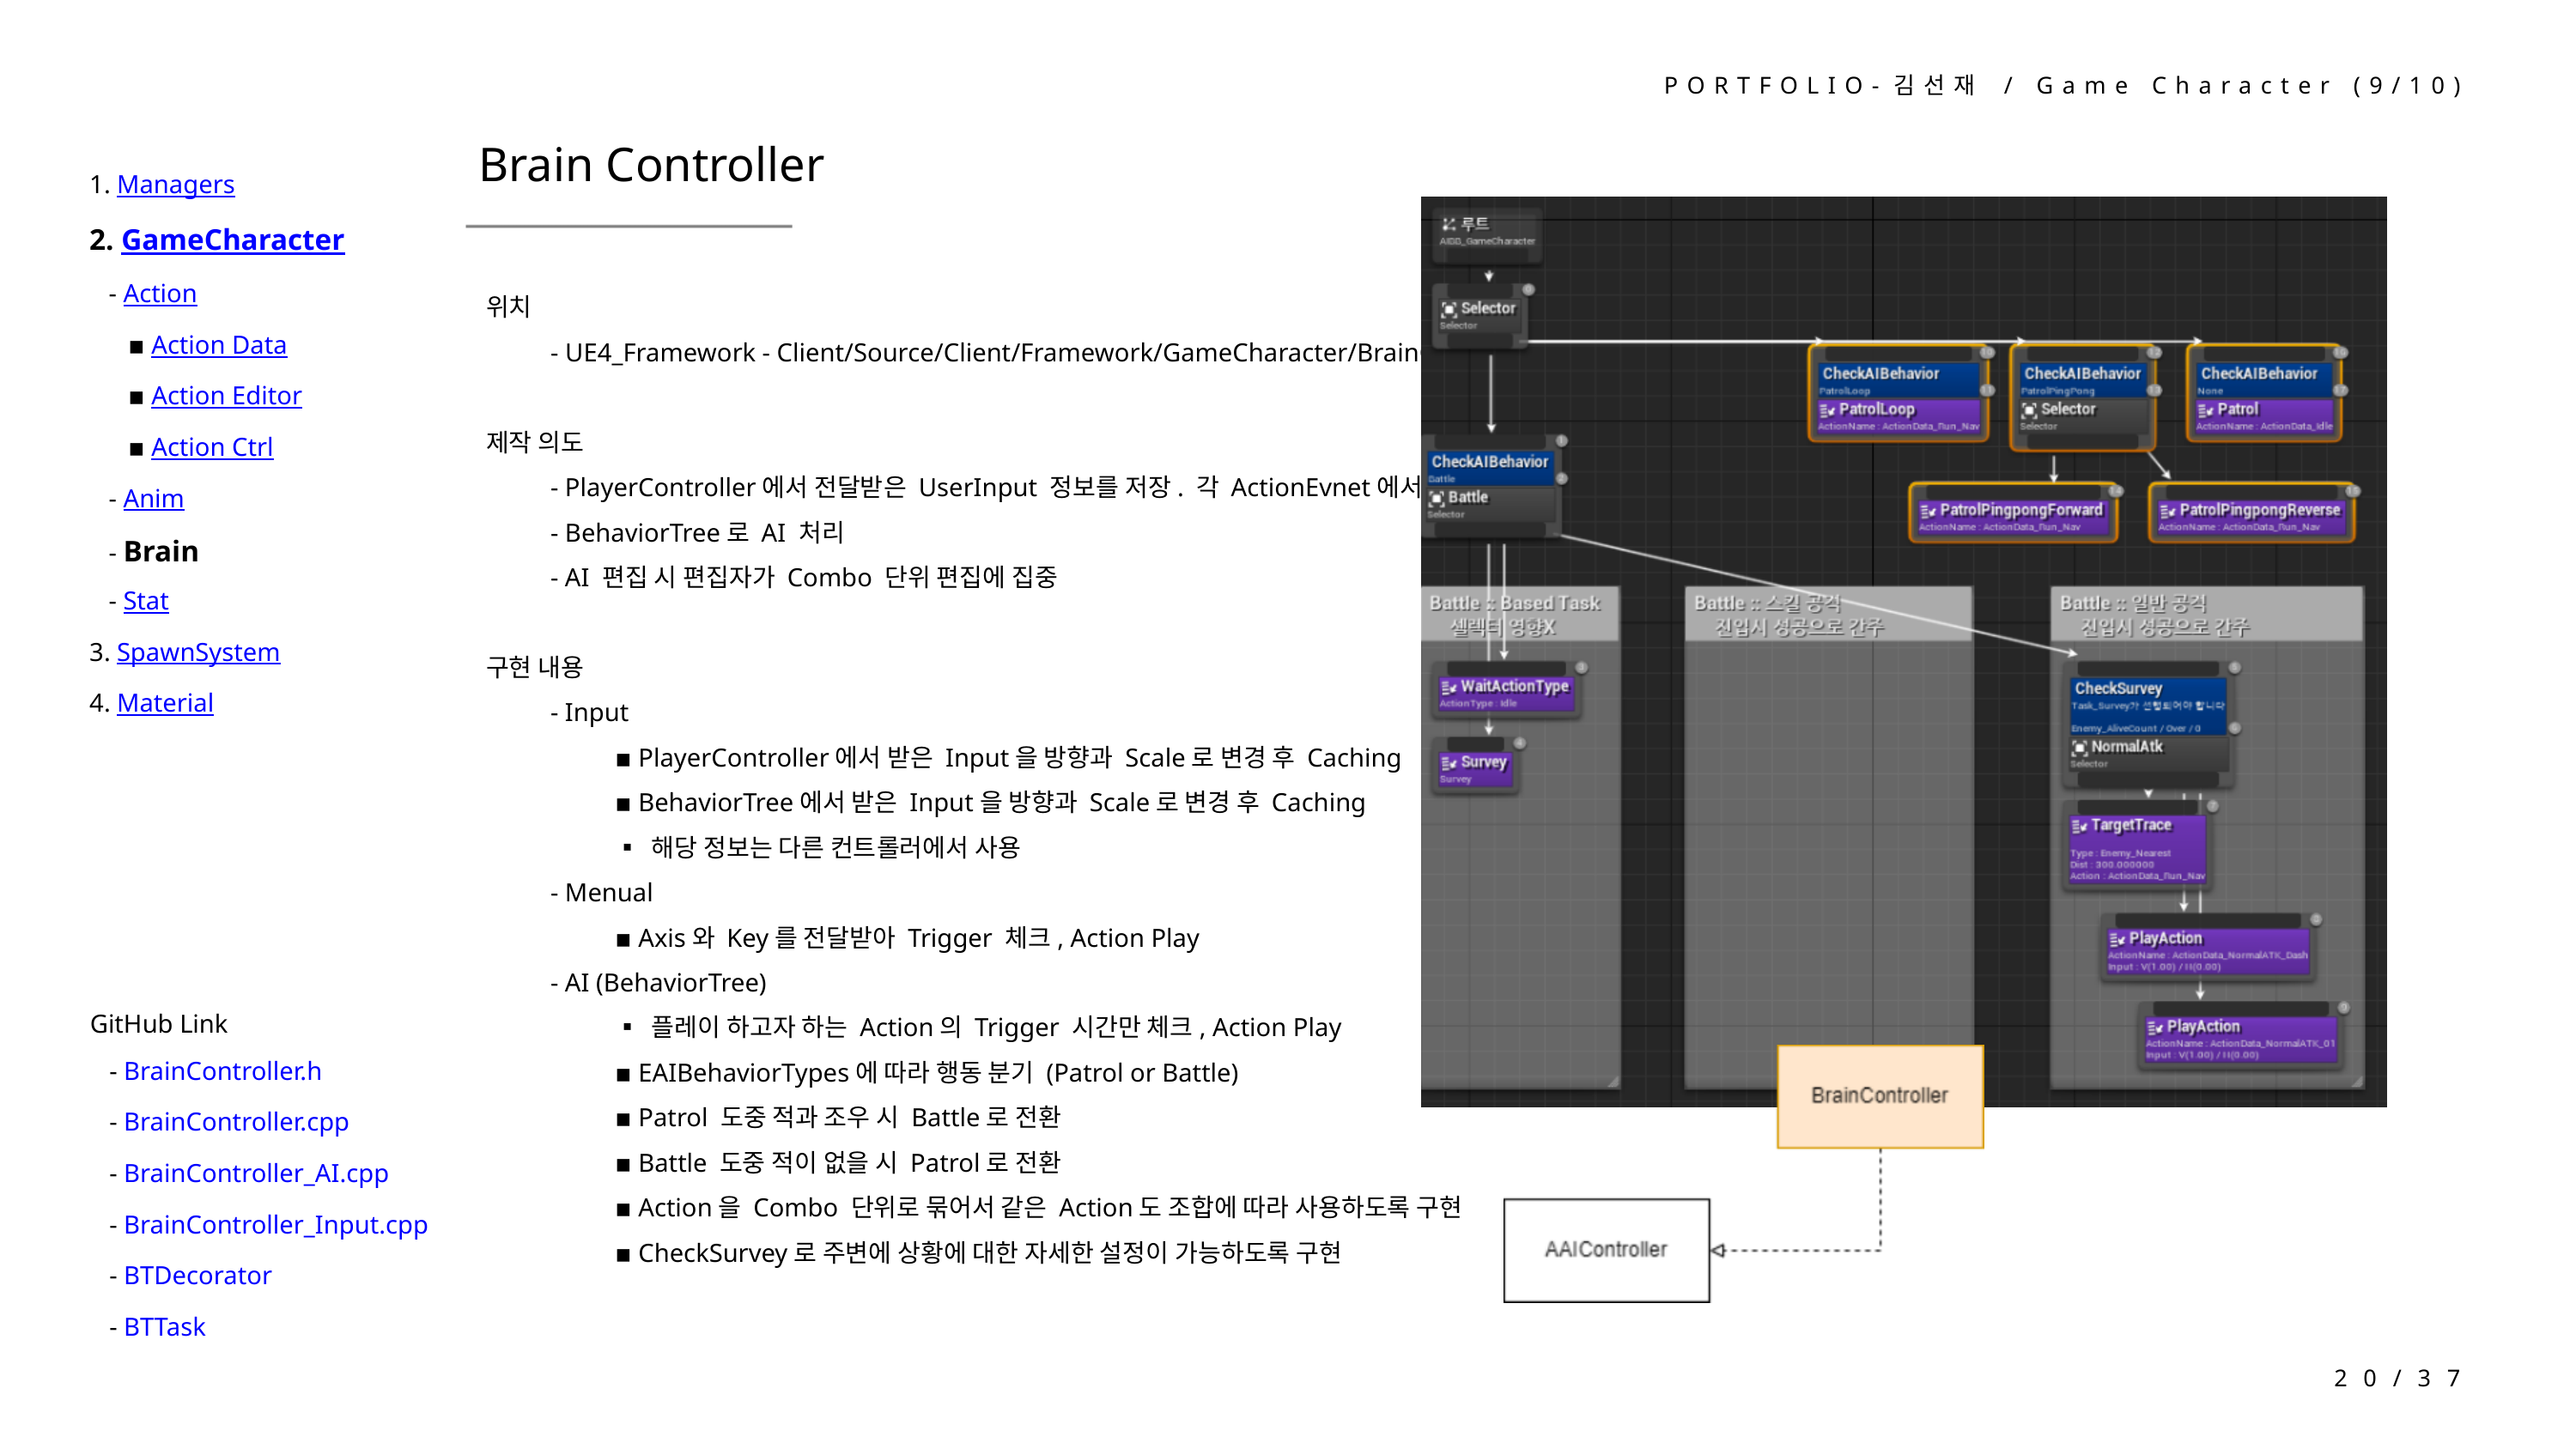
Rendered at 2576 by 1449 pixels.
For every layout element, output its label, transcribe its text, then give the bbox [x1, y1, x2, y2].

text_box 20/37 [2240, 1356, 2474, 1397]
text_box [1421, 197, 2387, 1107]
text_box GitHub Link - BrainController.h - BrainController.cpp - BrainController_AI.cpp - BrainController_Input.cpp - BTDecorator - BTTask [76, 986, 590, 1352]
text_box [465, 223, 793, 229]
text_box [1504, 1045, 1985, 1304]
text_box 1. Managers 2. GameCharacter - Action ▪ Action Data ▪ Action Editor ▪ Action Ctrl - Anim - Brain - Stat 3. SpawnSystem 4. Material [76, 144, 589, 728]
text_box Brain Controller [465, 128, 1368, 197]
text_box 위치 - UE4_Framework - Client/Source/Client/Framework/GameCharacter/BrainControl 제작 의도 - PlayerController에서 전달받은 UserInput 정보를 저장. 각 ActionEvnet에서 사용 - BehaviorTree로 AI 처리 - AI 편집 시 편집자가 Combo 단위 편집에 집중 구현 내용 - Input ▪ PlayerController에서 받은 Input을 방향과 Scale로 변경 후 Caching ▪ BehaviorTree에서 받은 Input을 방향과 Scale로 변경 후 Caching ▪ 해당 정보는 다른 컨트롤러에서 사용 - Menual ▪ Axis와 Key를 전달받아 Trigger 체크, Action Play - AI (BehaviorTree) ▪ 플레이 하고자 하는 Action의 Trigger 시간만 체크, Action Play ▪ EAIBehaviorTypes에 따라 행동 분기 (Patrol or Battle) ▪ Patrol 도중 적과 조우 시 Battle로 전환 ▪ Battle 도중 적이 없을 시 Patrol로 전환 ▪ Action을 Combo 단위로 묶어서 같은 Action도 조합에 따라 사용하도록 구현 ▪ CheckSurvey로 주변에 상황에 대한 자세한 설정이 가능하도록 구현 [473, 270, 2159, 1313]
text_box PORTFOLIO-김선재 / Game Character (9/10) [1340, 64, 2474, 106]
